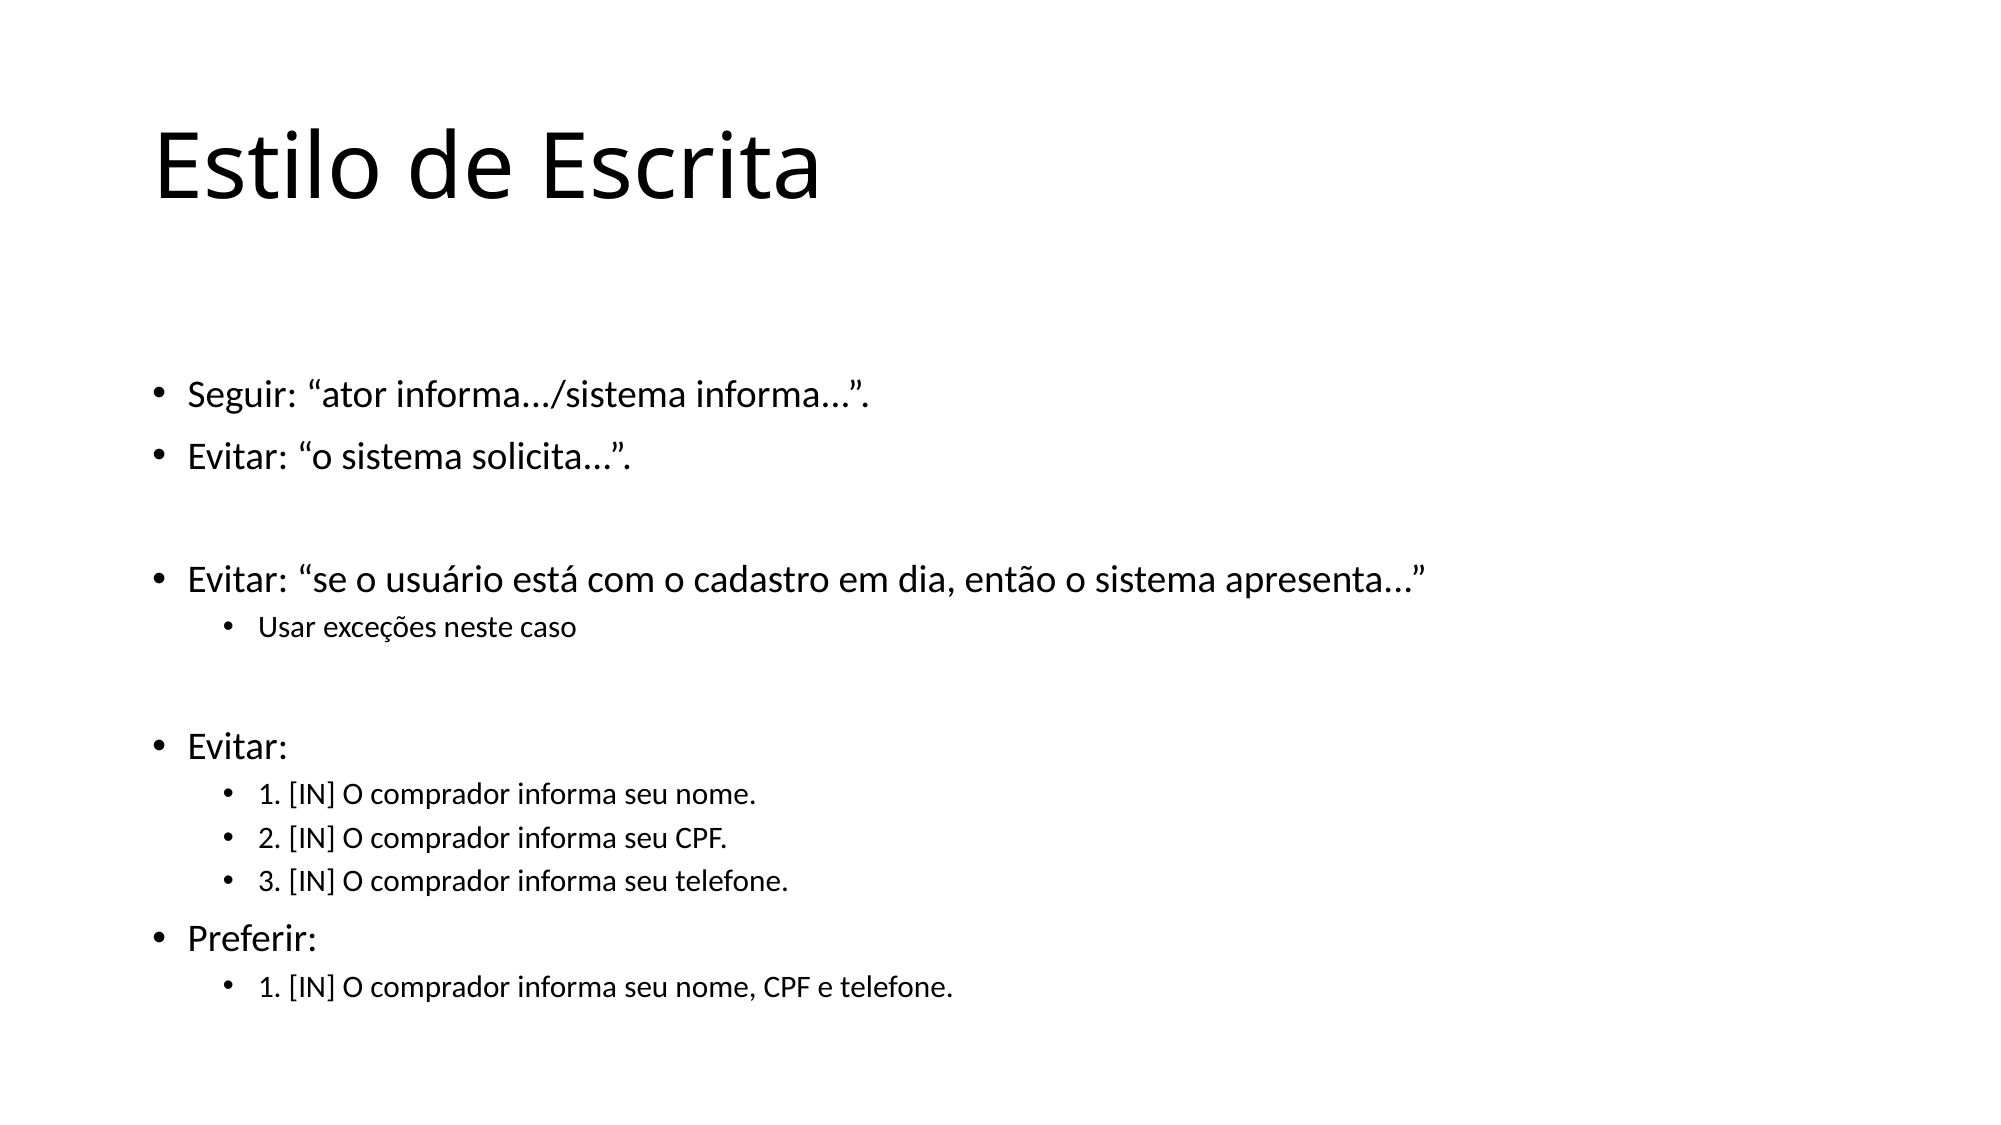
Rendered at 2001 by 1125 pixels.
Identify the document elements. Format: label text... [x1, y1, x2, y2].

list Seguir: “ator informa.../sistema informa...”. Evitar: “o sistema solicita...”. Evitar: “se o usuário está com o cadastro em dia, então o sistema apresenta...” Usar exceções neste caso Evitar: 1. [IN] O comprador informa seu nome. 2. [IN] O comprador informa seu CPF. 3. [IN] O comprador informa seu telefone. Preferir: 1. [IN] O comprador informa seu nome, CPF e telefone. [137, 299, 1863, 1014]
title Estilo de Escrita [137, 59, 1863, 278]
